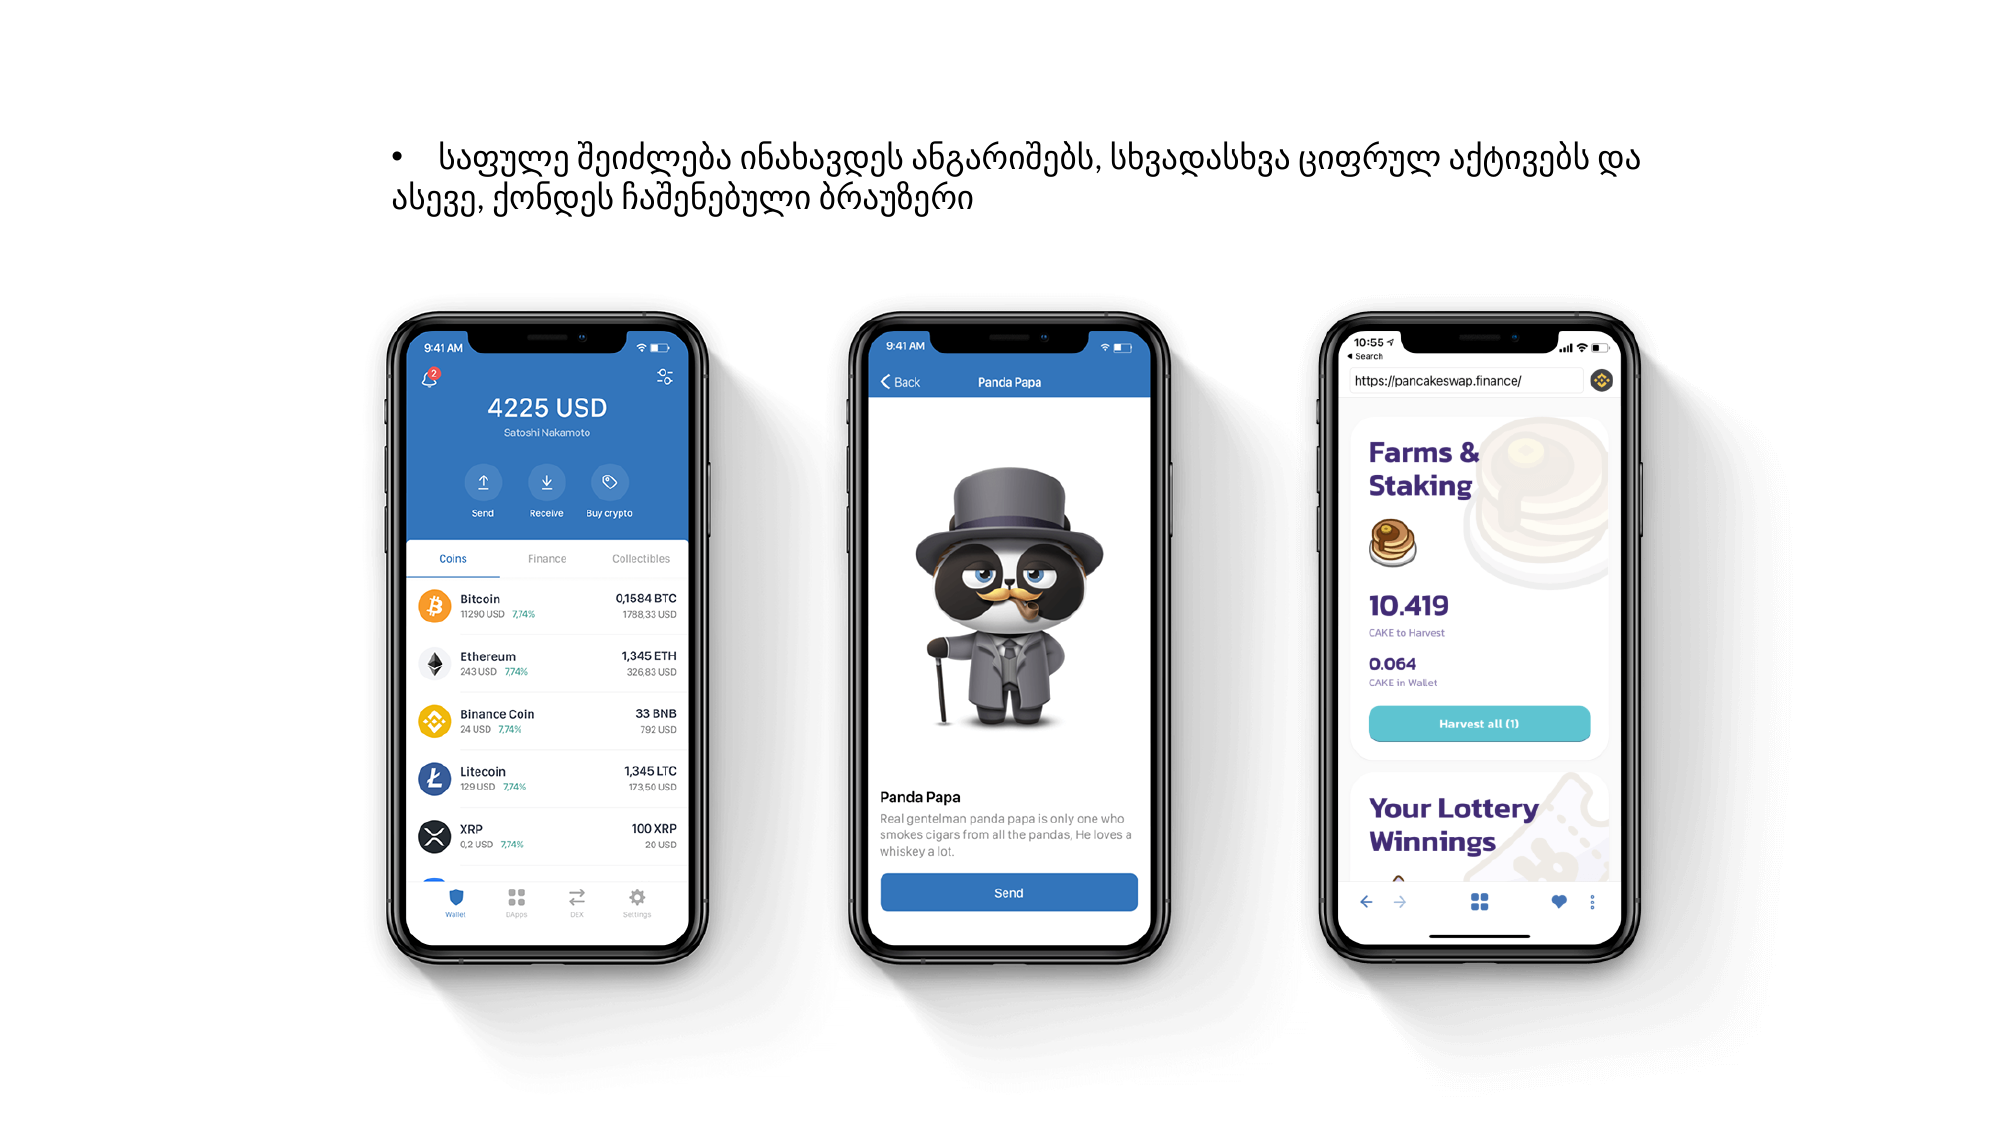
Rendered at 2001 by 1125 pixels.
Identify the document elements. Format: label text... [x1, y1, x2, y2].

text_box საფულე შეიძლება ინახავდეს ანგარიშებს, სხვადასხვა ციფრულ აქტივებს და ასევე, ქონდეს ჩაშენებული ბრაუზერი [376, 129, 1666, 224]
picture [130, 287, 1888, 1113]
